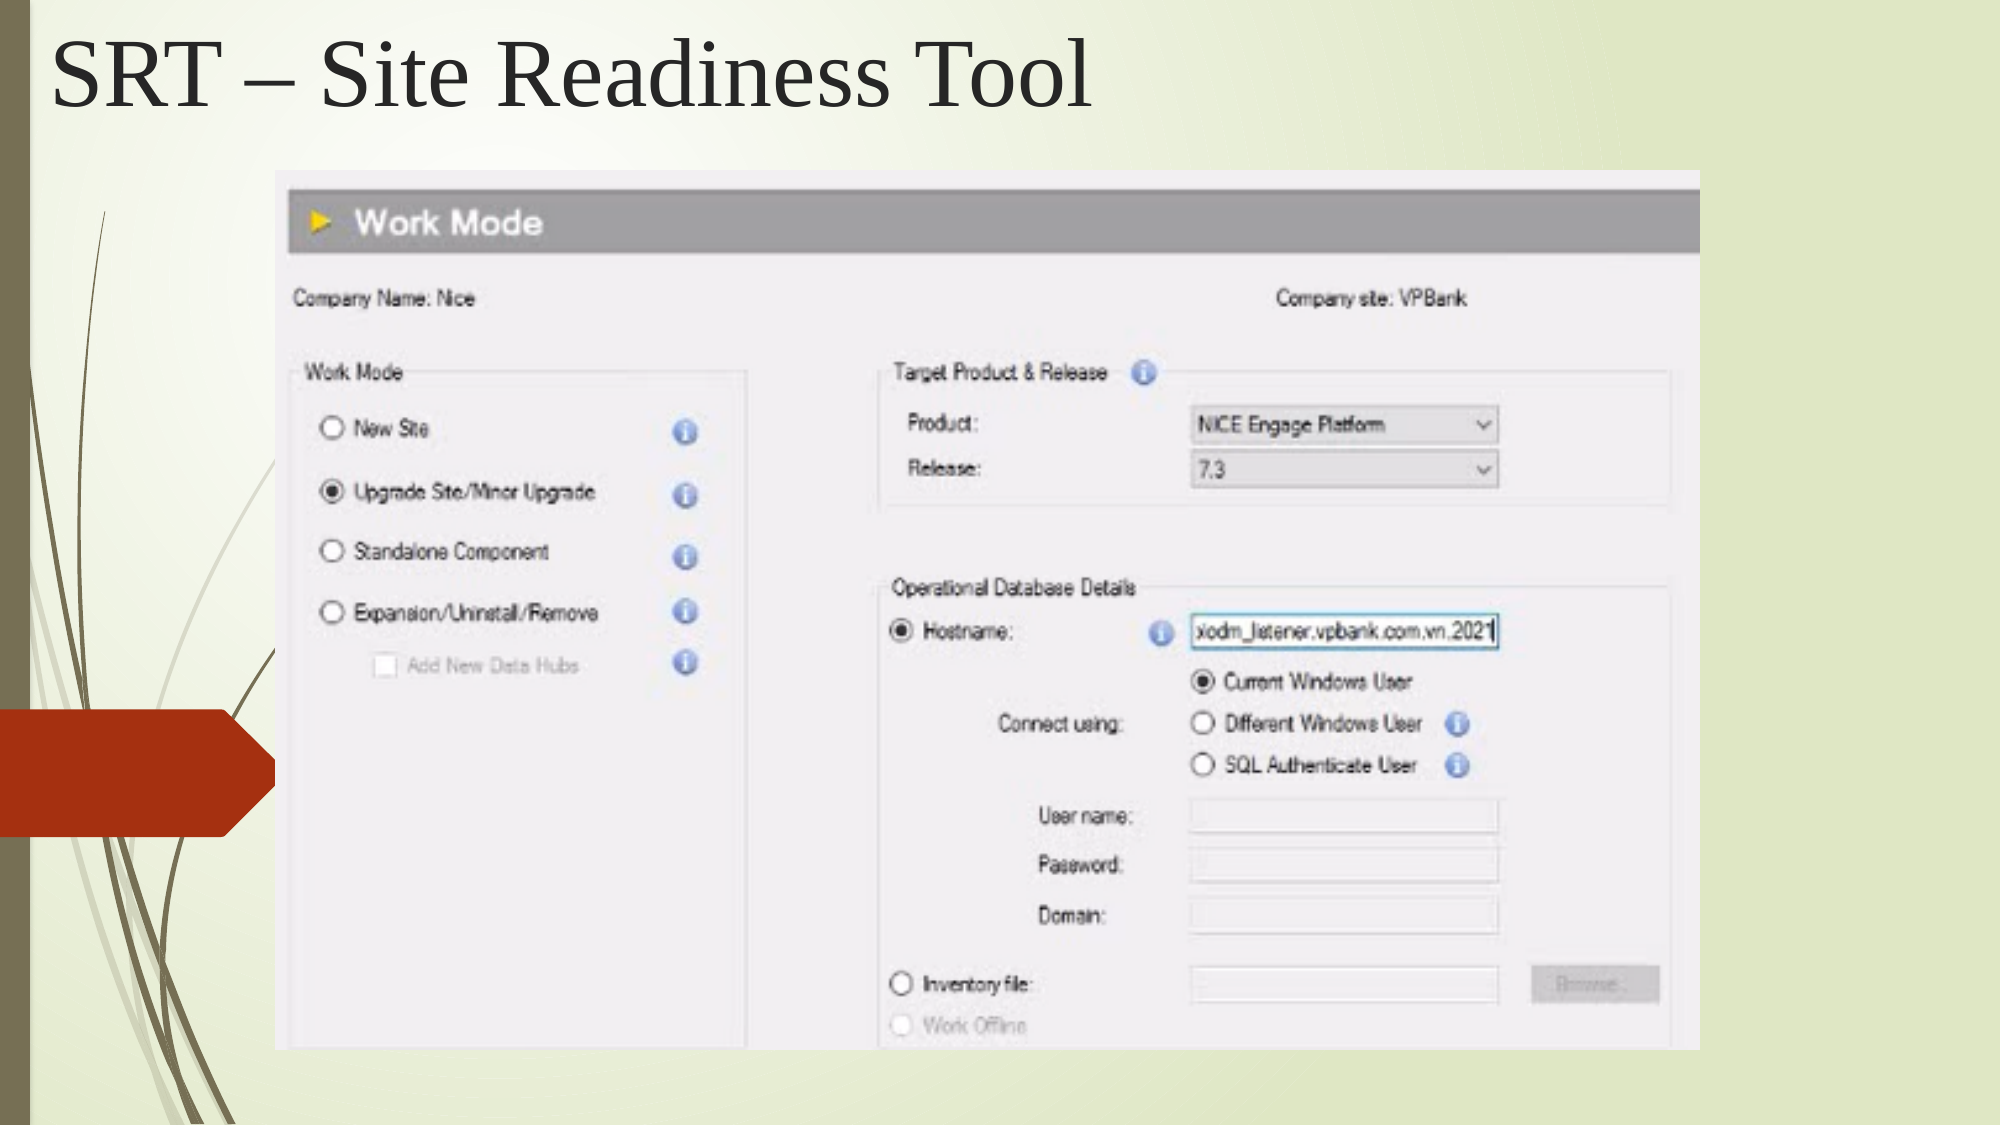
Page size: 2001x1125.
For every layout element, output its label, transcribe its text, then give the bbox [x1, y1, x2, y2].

picture [275, 169, 1700, 1051]
title SRT – Site Readiness Tool [34, 0, 1483, 134]
